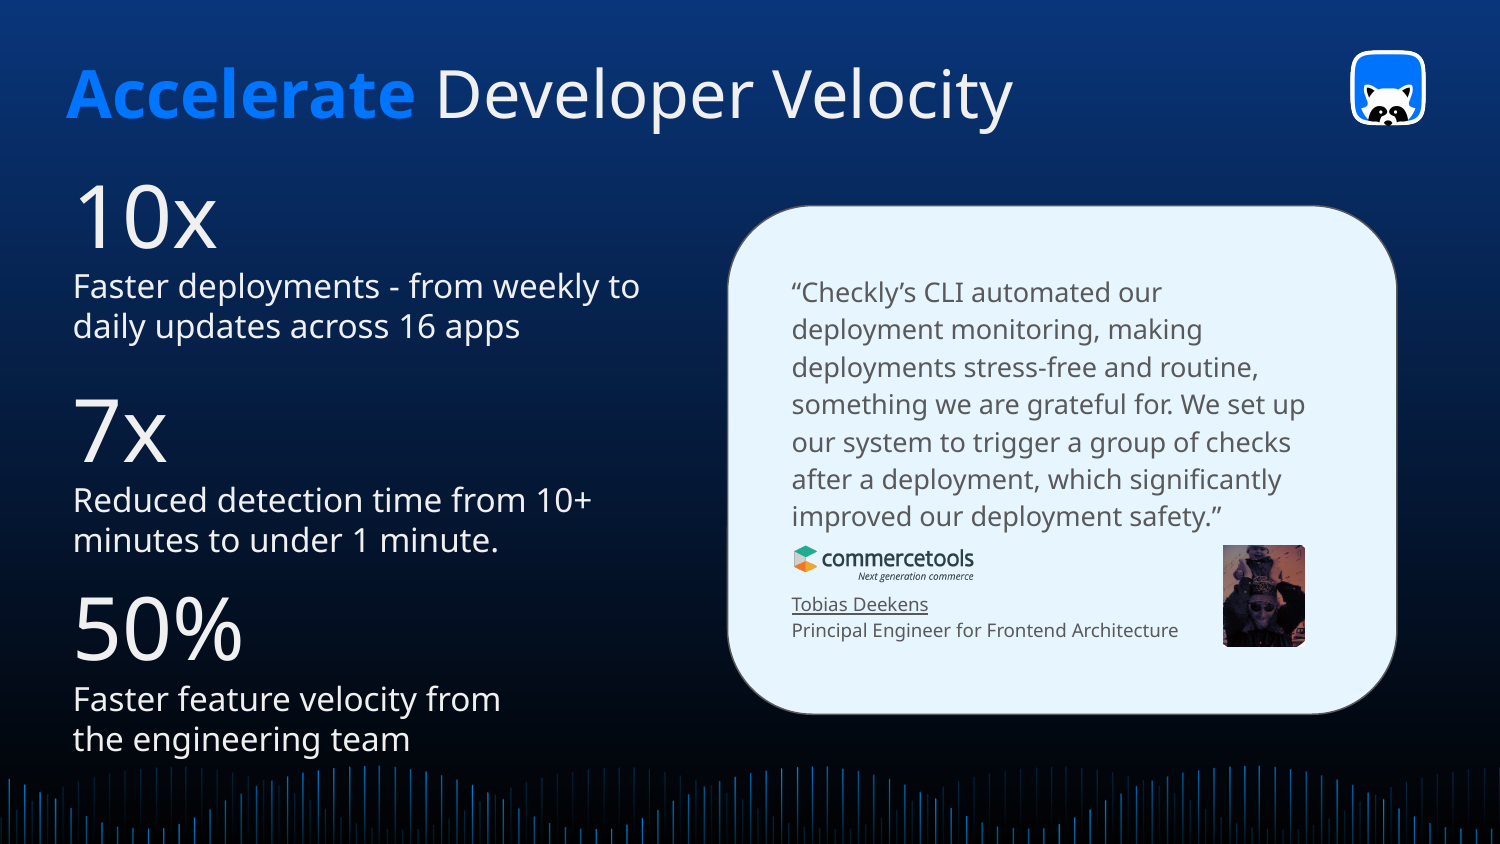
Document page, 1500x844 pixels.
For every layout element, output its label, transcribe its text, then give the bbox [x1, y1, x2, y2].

text_box Reduced detection time from 10+ minutes to under 1 minute. [57, 464, 676, 575]
text_box Faster deployments - from weekly to daily updates across 16 apps [57, 250, 687, 361]
title Accelerate Developer Velocity [51, 37, 1449, 132]
picture [1350, 50, 1427, 127]
text_box 7x [57, 359, 283, 464]
picture [793, 545, 975, 583]
picture [0, 764, 1500, 844]
text_box 10x [57, 145, 383, 250]
text_box “Checkly’s CLI automated our deployment monitoring, making deployments stress-free and routine, something we are grateful for. We set up our system to trigger a group of checks after a deployment, which significantly improved our deployment safety.” [776, 255, 1336, 527]
text_box Tobias Deekens Principal Engineer for Frontend Architecture [776, 586, 1215, 645]
text_box [727, 205, 1397, 715]
picture [1222, 545, 1305, 647]
text_box 50% [57, 558, 283, 663]
text_box Faster feature velocity from the engineering team [57, 663, 564, 763]
